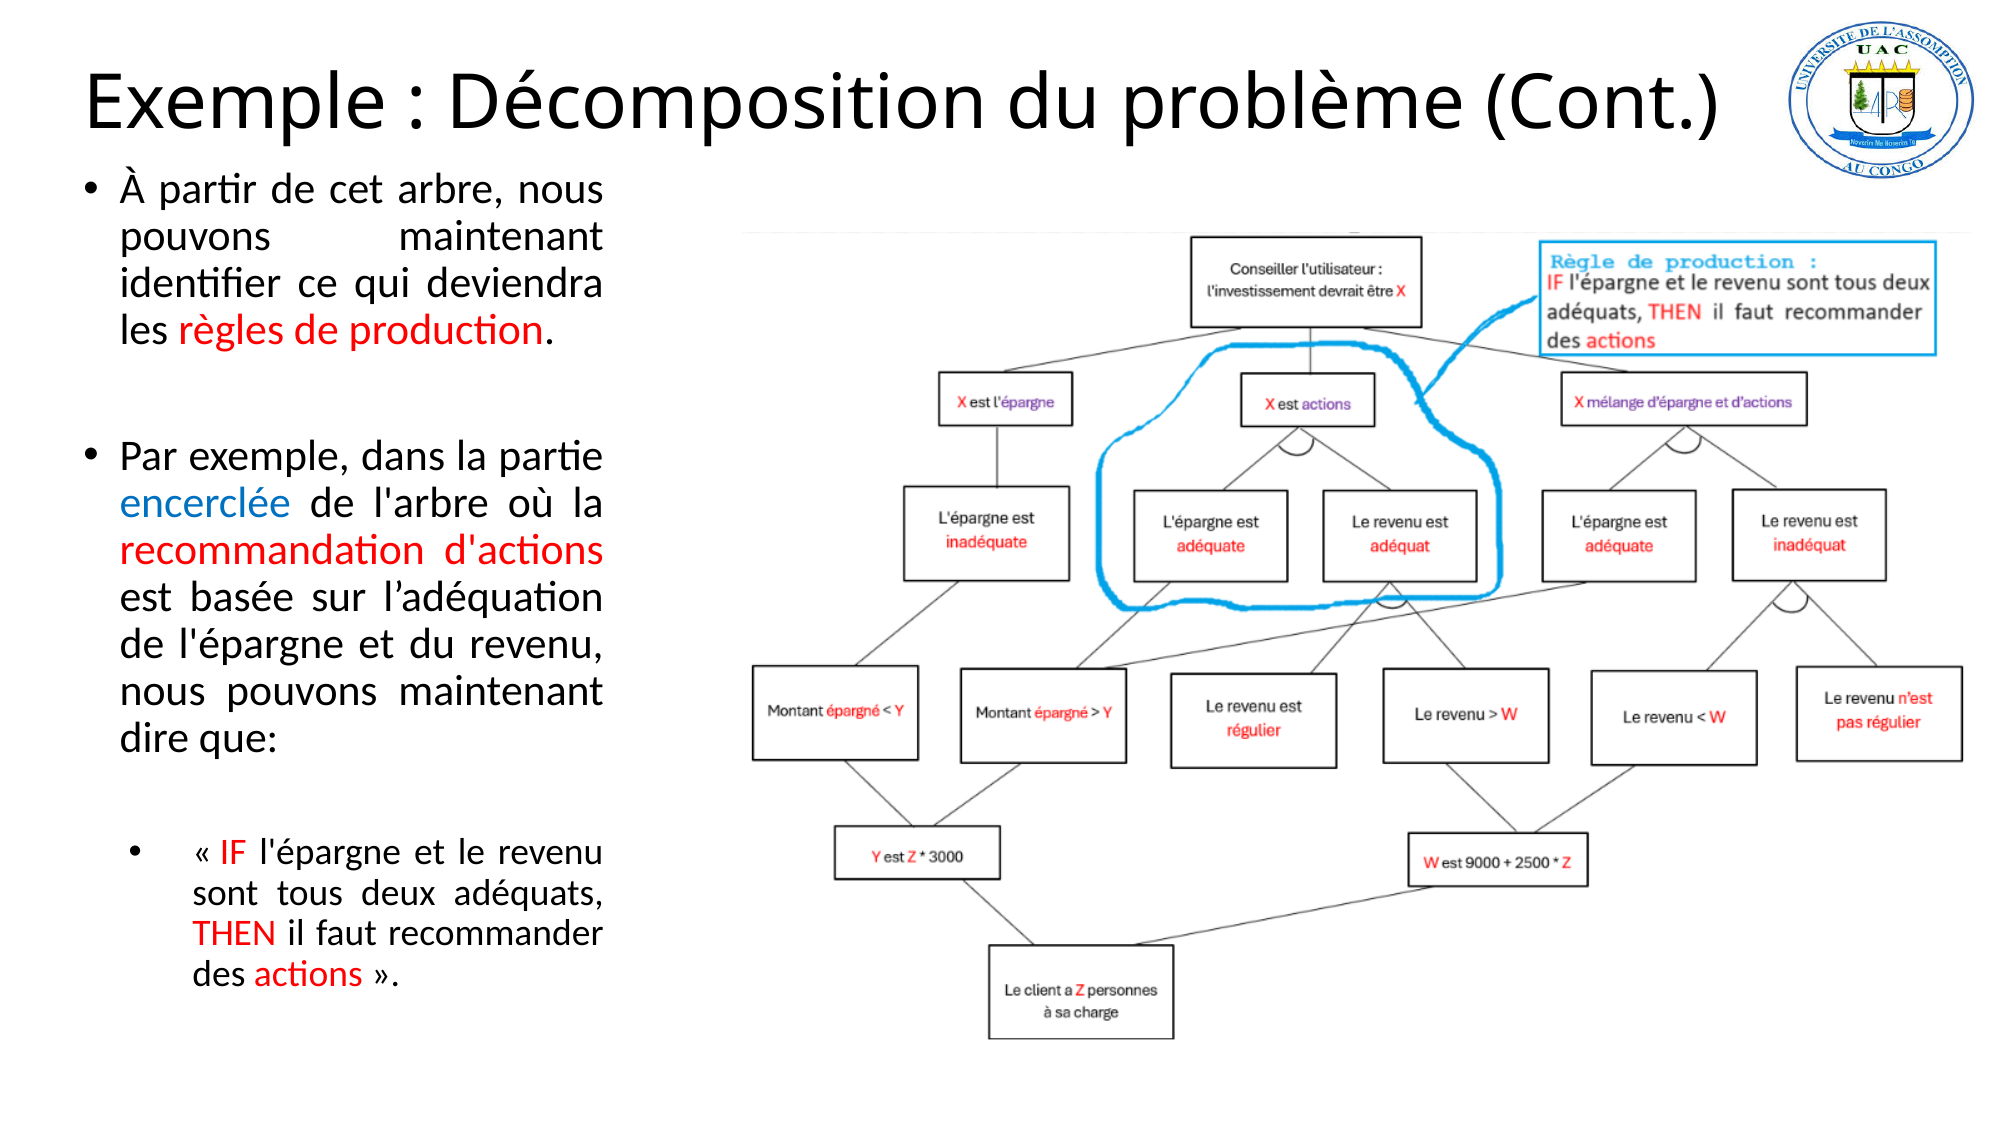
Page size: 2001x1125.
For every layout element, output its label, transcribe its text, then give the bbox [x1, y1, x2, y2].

list À partir de cet arbre, nous pouvons maintenant identifier ce qui deviendra les règles de production. Par exemple, dans la partie encerclée de l'arbre où la recommandation d'actions est basée sur l’adéquation de l'épargne et du revenu, nous pouvons maintenant dire que: « IF l'épargne et le revenu sont tous deux adéquats, THEN il faut recommander des actions ». [68, 158, 620, 1042]
picture [1794, 15, 1982, 184]
title Exemple : Décomposition du problème (Cont.) [68, 27, 1794, 181]
picture [742, 232, 1972, 1042]
